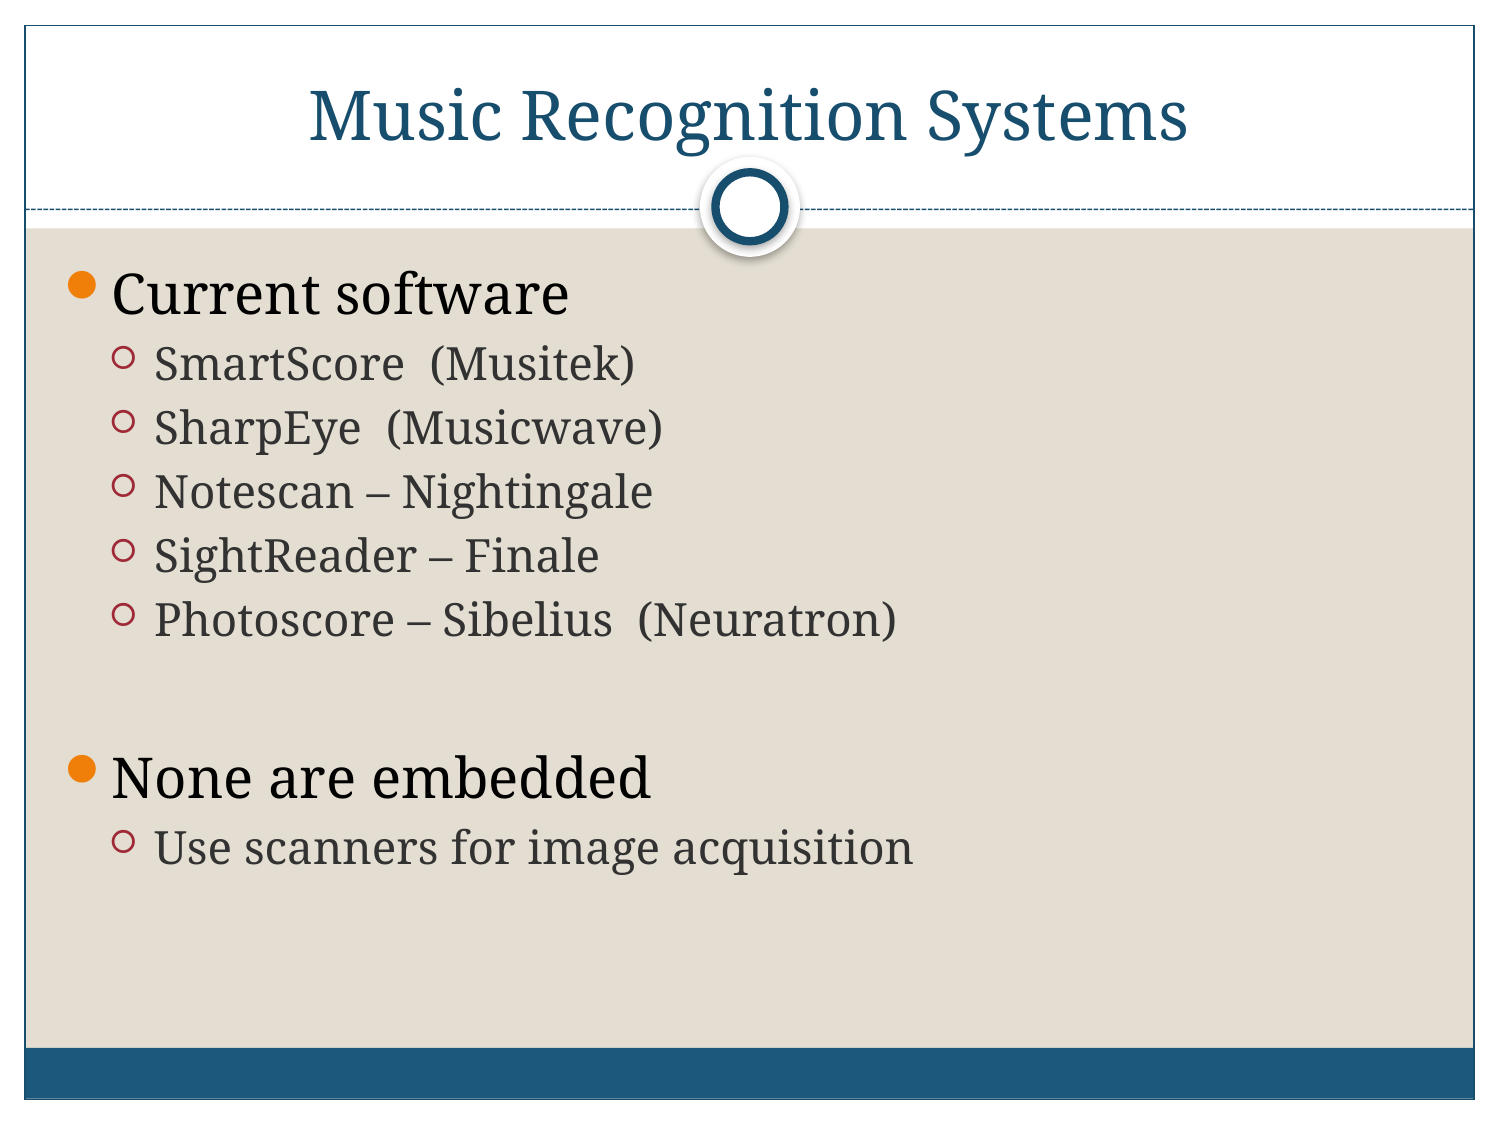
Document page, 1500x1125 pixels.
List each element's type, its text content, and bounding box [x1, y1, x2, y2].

list Current software SmartScore (Musitek) SharpEye (Musicwave) Notescan – Nightingale SightReader – Finale Photoscore – Sibelius (Neuratron) None are embedded Use scanners for image acquisition [49, 250, 1445, 1001]
title Music Recognition Systems [49, 37, 1450, 162]
